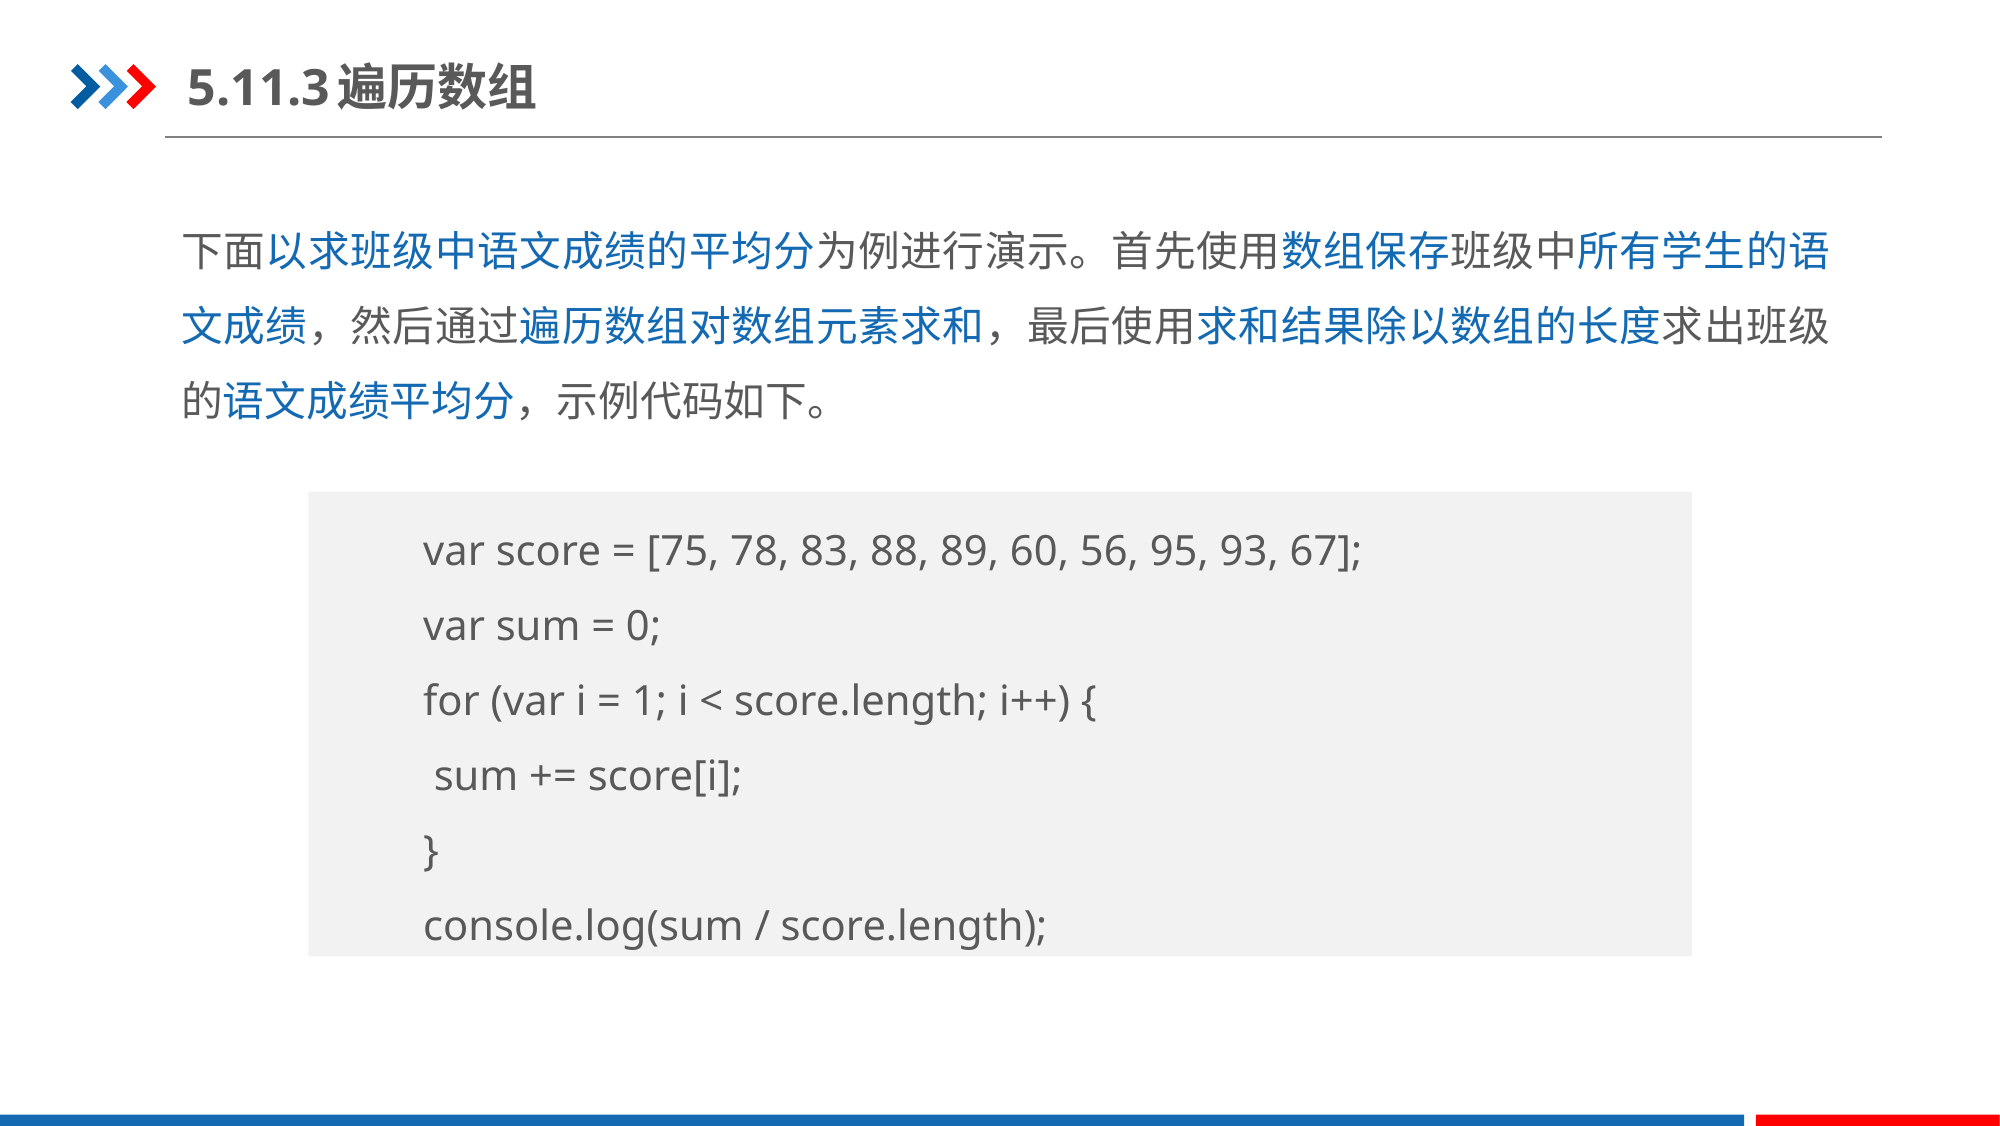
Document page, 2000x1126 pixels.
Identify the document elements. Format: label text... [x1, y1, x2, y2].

text_box 5.11.3 遍历数组 [187, 43, 827, 127]
text_box var score = [75, 78, 83, 88, 89, 60, 56, 95, 93, 67]; var sum = 0; for (var i = 1; i < score.length; i++) { sum += score[i]; } console.log(sum / score.length); [308, 491, 1692, 957]
text_box 下面以求班级中语文成绩的平均分为例进行演示。首先使用数组保存班级中所有学生的语文成绩，然后通过遍历数组对数组元素求和，最后使用求和结果除以数组的长度求出班级的语文成绩平均分，示例代码如下。 [161, 189, 1851, 435]
